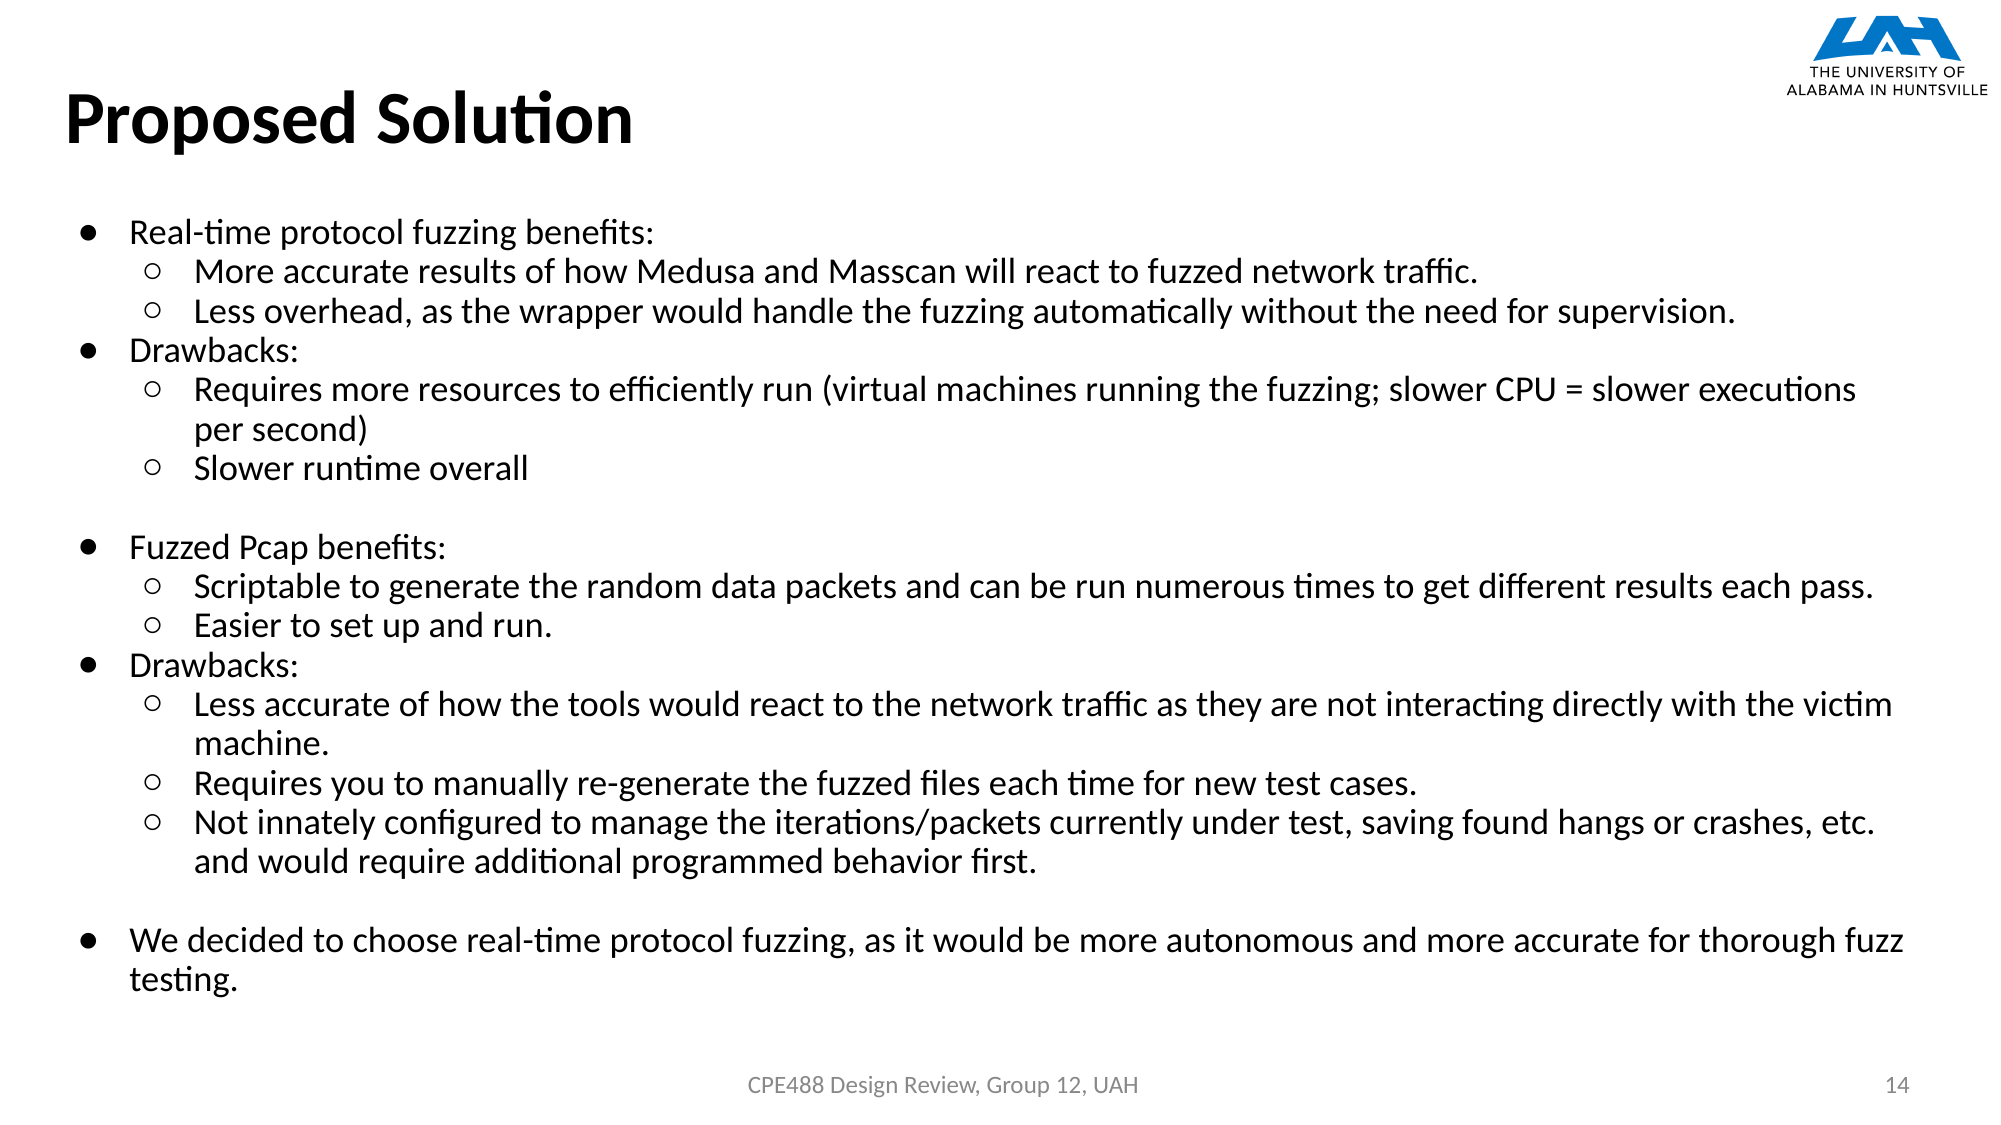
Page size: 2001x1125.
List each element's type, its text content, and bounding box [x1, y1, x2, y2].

title Proposed Solution [50, 51, 1925, 188]
picture [1758, 0, 2001, 124]
slide_number 14 [1850, 1062, 1925, 1106]
footer CPE488 Design Review, Group 12, UAH [50, 1062, 1838, 1106]
list Real-time protocol fuzzing benefits: More accurate results of how Medusa and Masscan will react to fuzzed network traffic. Less overhead, as the wrapper would handle the fuzzing automatically without the need for supervision. Drawbacks: Requires more resources to efficiently run (virtual machines running the fuzzing; slower CPU = slower executions per second) Slower runtime overall Fuzzed Pcap benefits: Scriptable to generate the random data packets and can be run numerous times to get different results each pass. Easier to set up and run. Drawbacks: Less accurate of how the tools would react to the network traffic as they are not interacting directly with the victim machine. Requires you to manually re-generate the fuzzed files each time for new test cases. Not innately configured to manage the iterations/packets currently under test, saving found hangs or crashes, etc. and would require additional programmed behavior first. We decided to choose real-time protocol fuzzing, as it would be more autonomous and more accurate for thorough fuzz testing. [50, 205, 1925, 1025]
